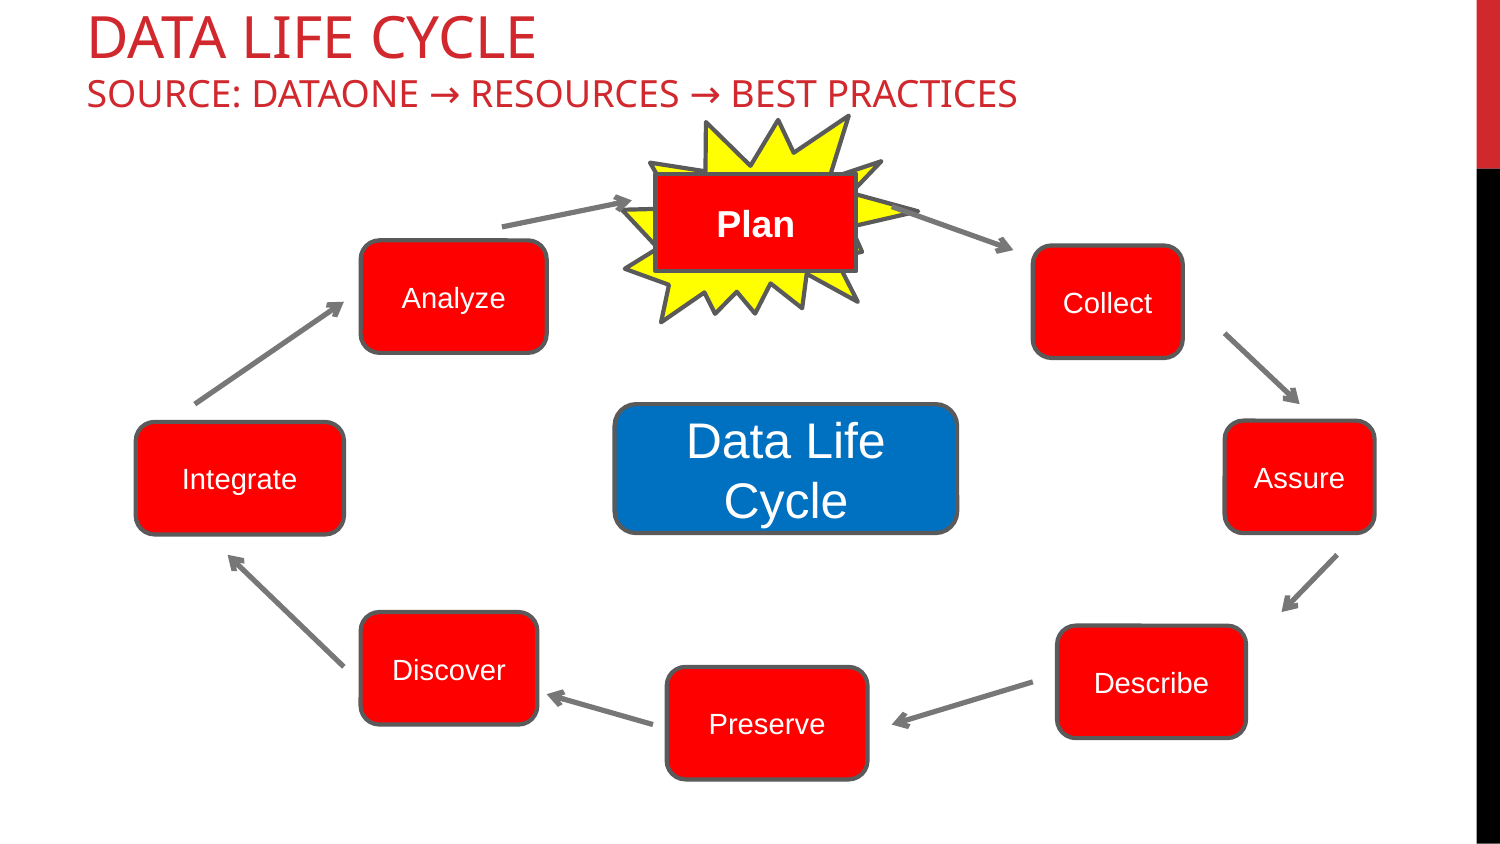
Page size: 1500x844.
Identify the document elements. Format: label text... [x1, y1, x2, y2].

list Plan [653, 172, 858, 273]
text_box [858, 237, 865, 255]
text_box [648, 130, 847, 173]
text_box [891, 681, 1034, 725]
text_box Assure [1222, 418, 1377, 536]
text_box Data Life Cycle [612, 402, 960, 536]
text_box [891, 206, 1014, 251]
text_box Integrate [133, 419, 347, 537]
text_box [622, 248, 860, 325]
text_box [194, 301, 345, 405]
text_box Discover [358, 609, 540, 727]
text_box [501, 200, 633, 228]
text_box Analyze [358, 238, 549, 355]
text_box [546, 693, 654, 725]
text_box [1224, 332, 1300, 405]
text_box [637, 206, 653, 246]
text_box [1281, 554, 1338, 613]
text_box [858, 192, 900, 228]
text_box Preserve [664, 664, 870, 782]
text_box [227, 554, 345, 668]
title Data Life Cycle Source: DataOne → Resources → Best Practices [71, 0, 1183, 130]
text_box Collect [1030, 243, 1185, 361]
text_box [842, 159, 884, 189]
text_box Describe [1054, 623, 1249, 741]
